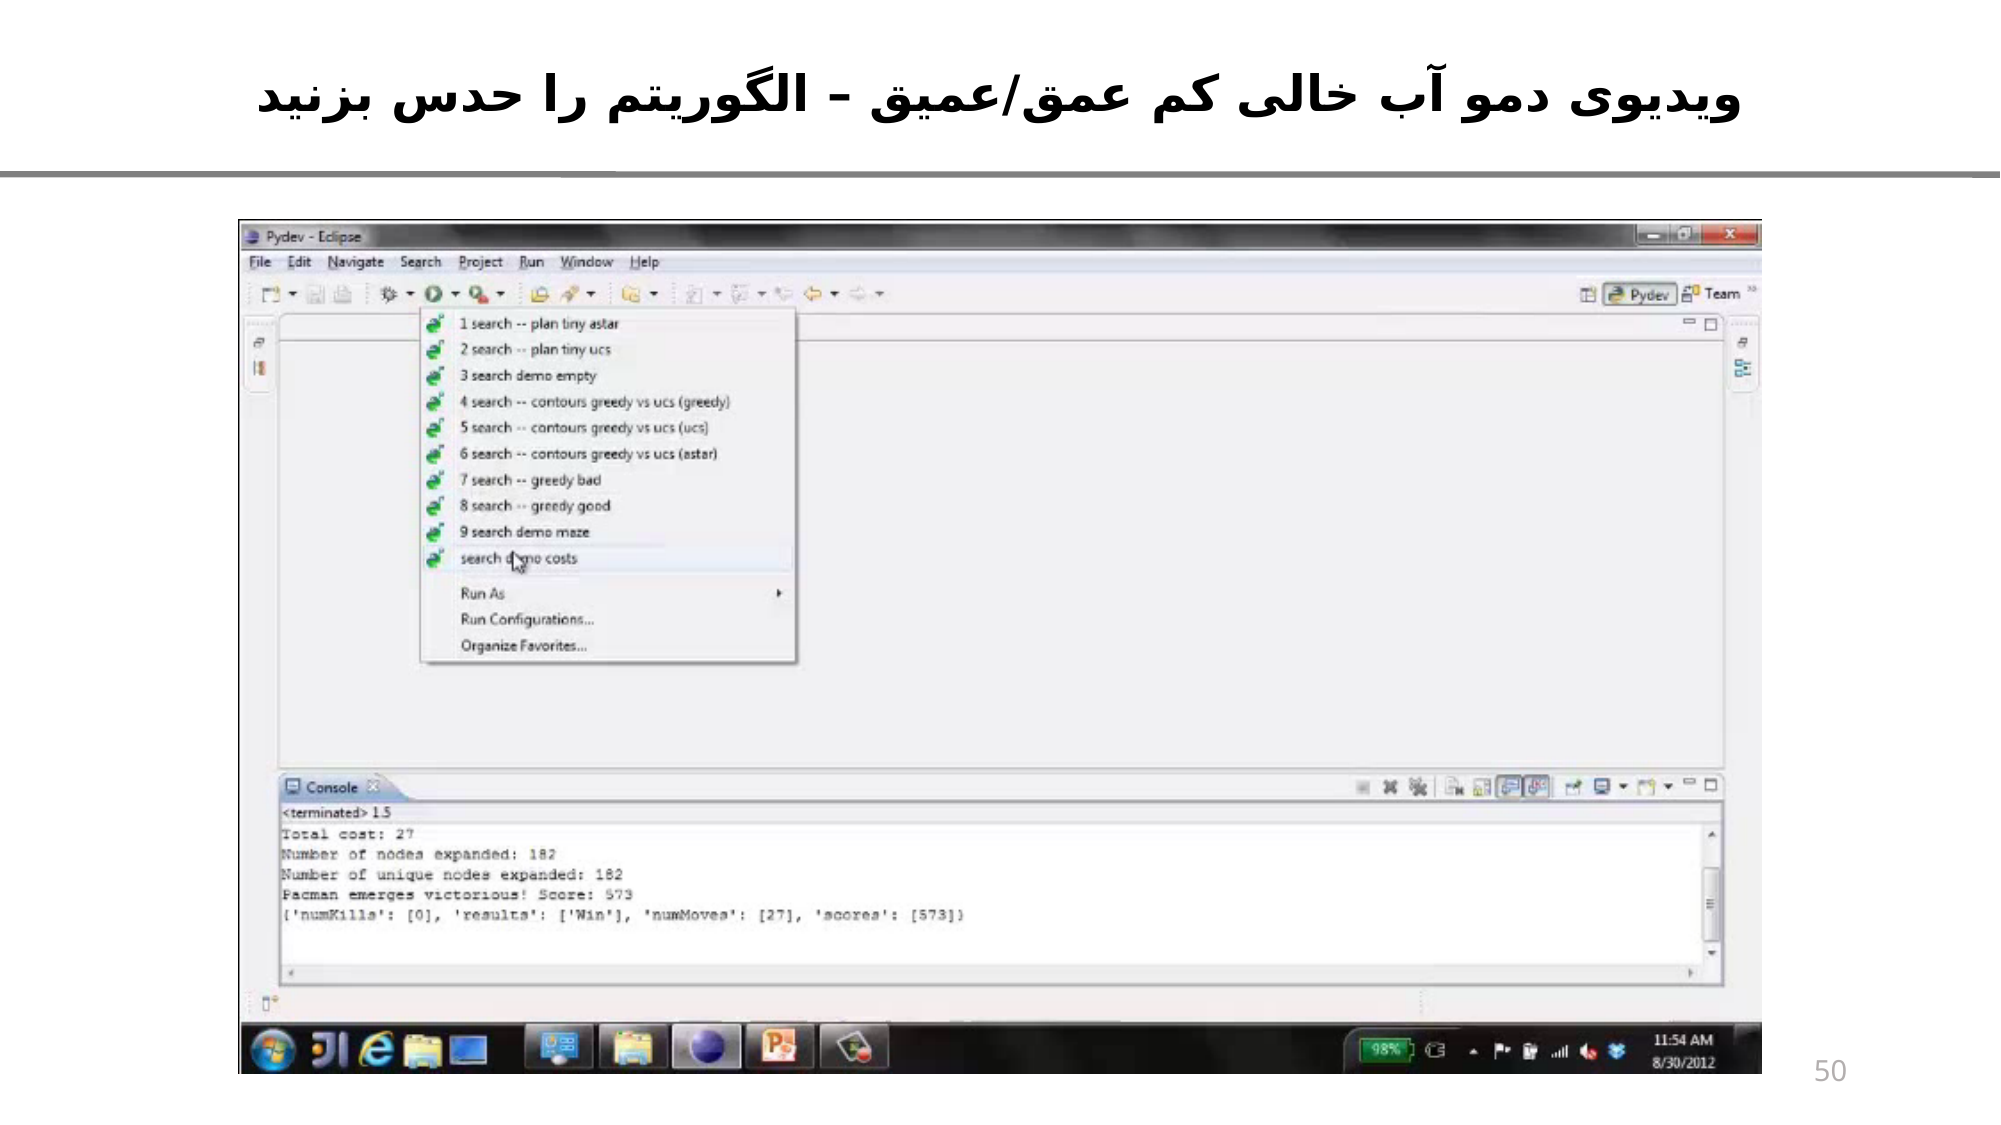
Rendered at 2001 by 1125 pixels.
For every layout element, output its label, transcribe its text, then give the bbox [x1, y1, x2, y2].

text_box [237, 219, 1763, 1075]
slide_number 50 [1412, 1042, 1863, 1103]
list ویدیوی دمو آب خالی کم عمق/عمیق – الگوریتم را حدس بزنید [109, 24, 1891, 167]
